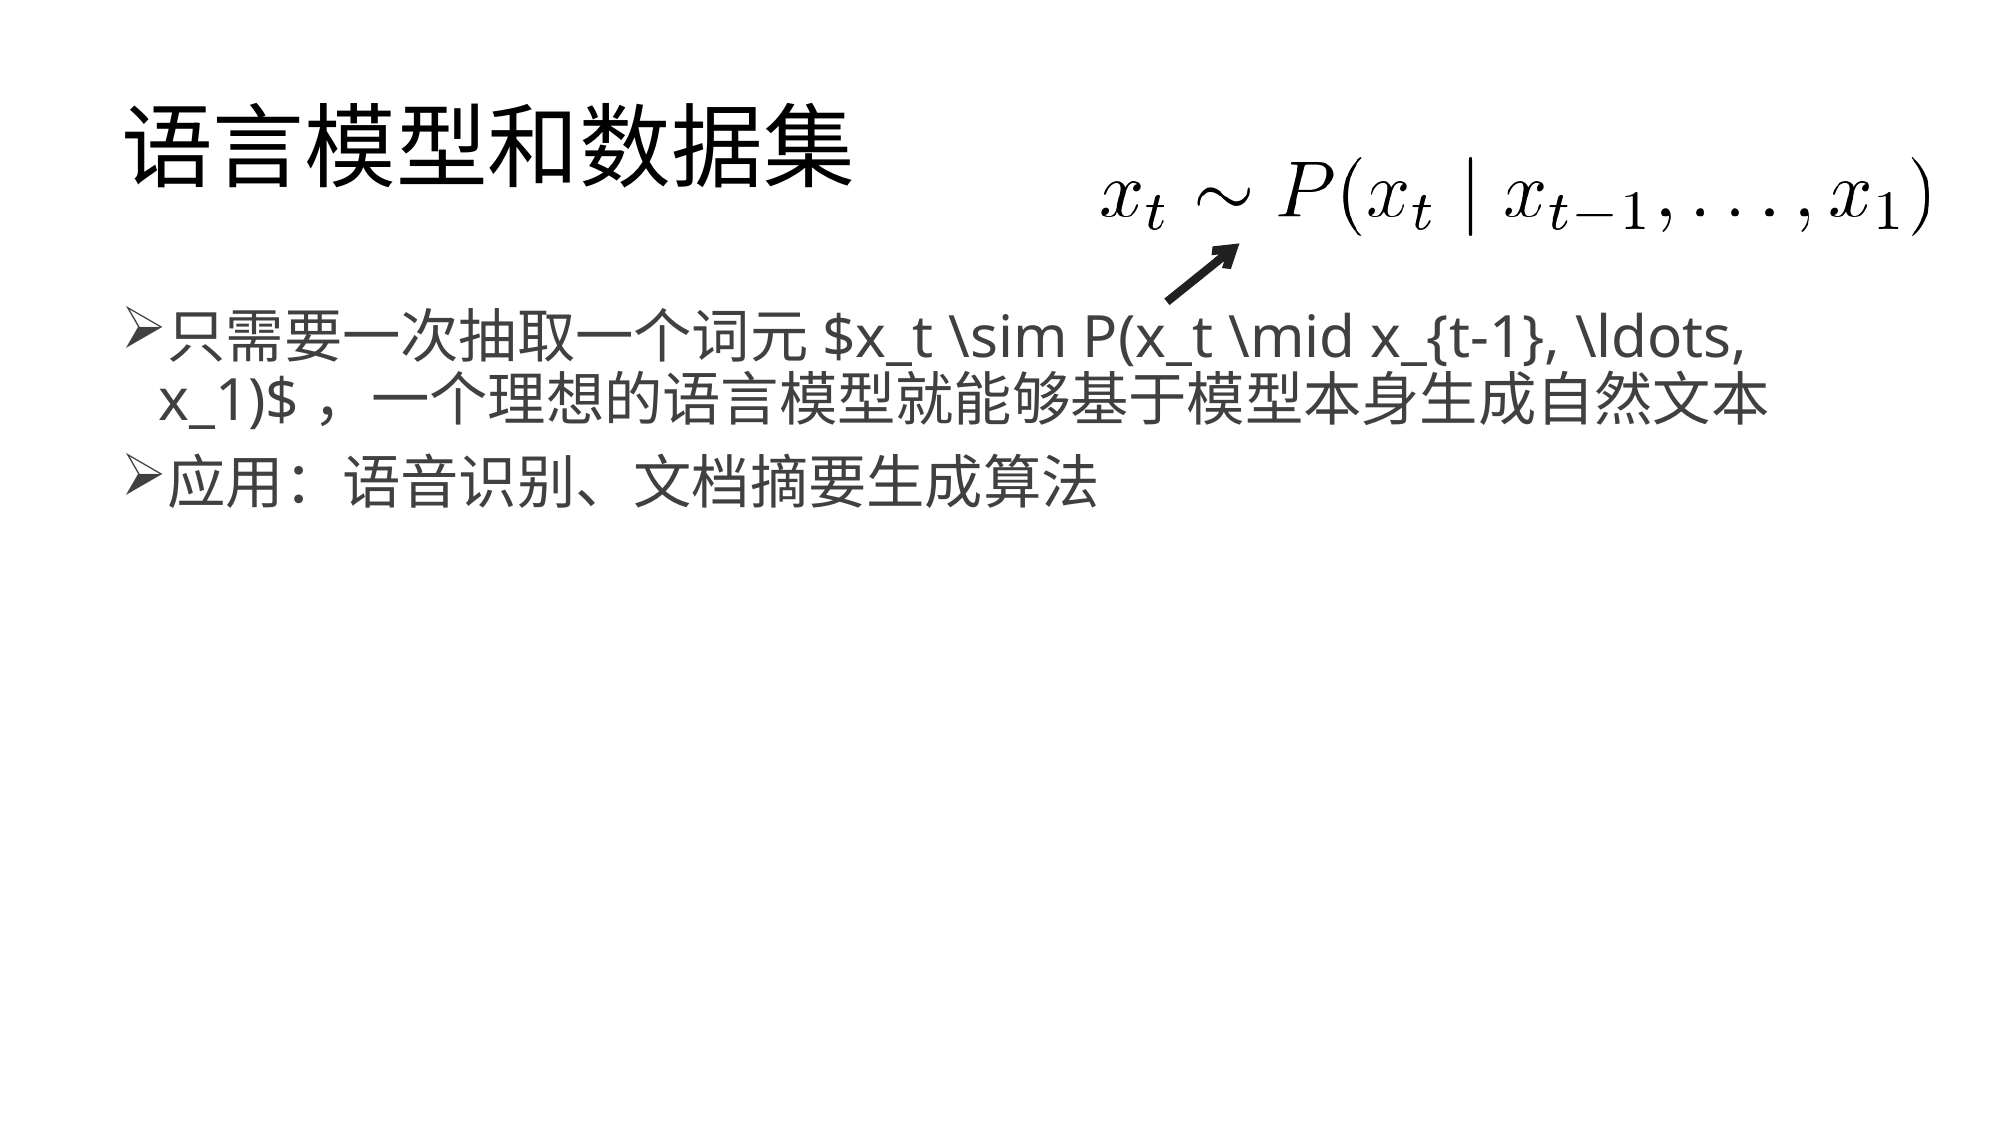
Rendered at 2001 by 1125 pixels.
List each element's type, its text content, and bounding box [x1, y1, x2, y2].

picture [1101, 157, 1929, 236]
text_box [1166, 243, 1240, 302]
list 只需要一次抽取一个词元$x_t \sim P(x_t \mid x_{t-1}, \ldots, x_1)$，一个理想的语言模型就能够基于模型本身生成自然文本 应用：语音识别、文档摘要生成算法 [106, 299, 1832, 1014]
title 语言模型和数据集 [106, 42, 1832, 260]
